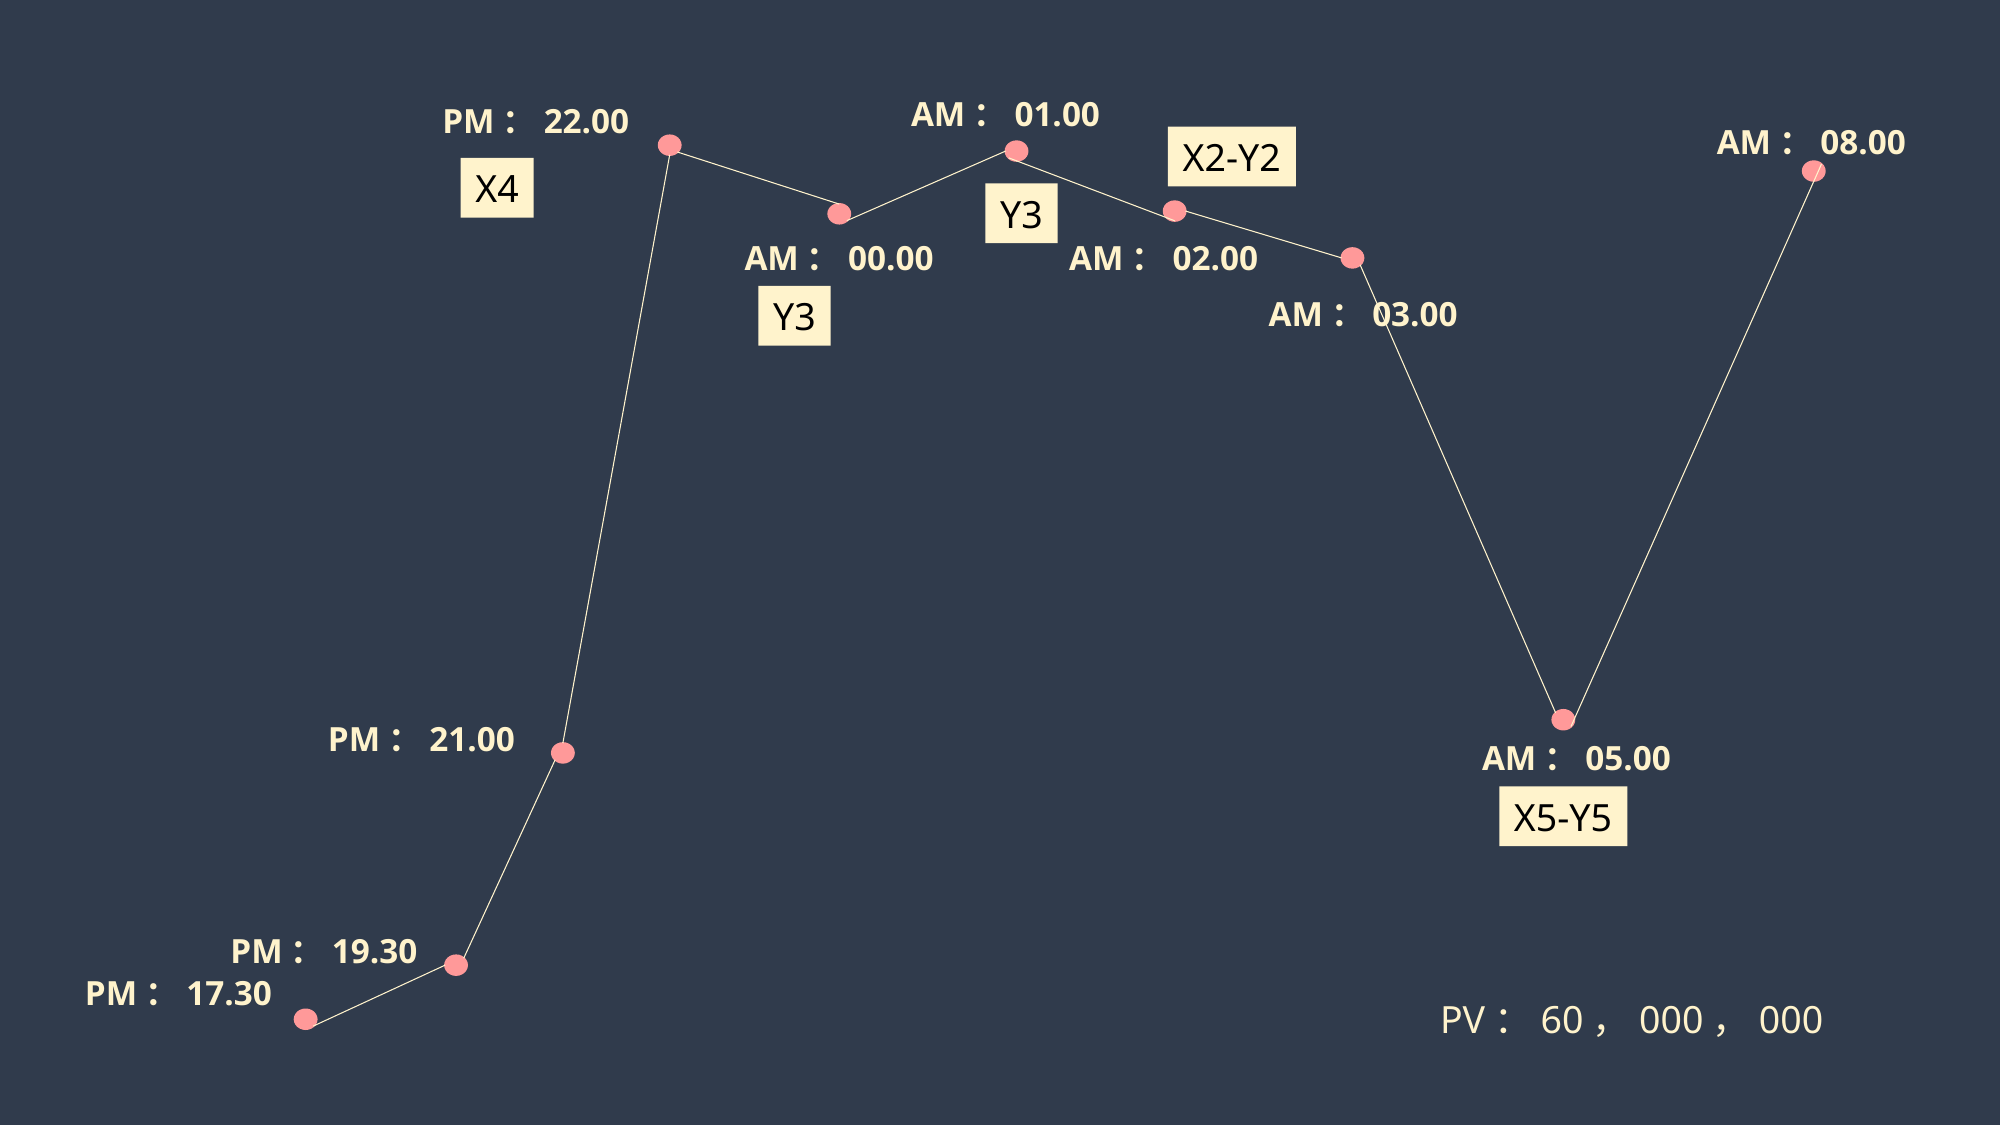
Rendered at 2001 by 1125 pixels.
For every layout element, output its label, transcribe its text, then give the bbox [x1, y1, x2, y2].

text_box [1185, 211, 1342, 258]
text_box PM：22.00 [427, 92, 645, 148]
text_box [444, 954, 468, 976]
text_box [293, 1008, 314, 1031]
text_box AM：05.00 [1467, 729, 1686, 785]
text_box [1175, 200, 1187, 222]
text_box PM：19.30 [215, 922, 432, 978]
text_box PM：17.30 [70, 965, 287, 1020]
text_box X4 [460, 157, 534, 218]
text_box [313, 965, 446, 1026]
text_box PV：60，000，000 [1425, 988, 1839, 1049]
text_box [1571, 164, 1822, 727]
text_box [677, 151, 840, 205]
text_box X5-Y5 [1499, 786, 1628, 847]
text_box Y3 [985, 183, 1058, 244]
text_box PM：21.00 [313, 710, 530, 766]
text_box AM：02.00 [1054, 230, 1273, 285]
text_box AM：03.00 [1254, 285, 1360, 341]
text_box AM：01.00 [896, 85, 1115, 141]
text_box AM：08.00 [1702, 113, 1921, 169]
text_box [1360, 264, 1556, 713]
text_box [1008, 157, 1175, 221]
text_box [1551, 708, 1573, 731]
text_box [1004, 141, 1029, 159]
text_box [463, 759, 556, 959]
text_box [1340, 247, 1365, 269]
text_box Y3 [758, 285, 831, 346]
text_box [562, 154, 670, 744]
text_box [1804, 160, 1826, 179]
text_box [657, 134, 682, 156]
text_box AM：00.00 [729, 230, 949, 285]
text_box [550, 742, 575, 764]
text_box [846, 150, 1006, 221]
text_box X2-Y2 [1167, 126, 1296, 187]
text_box [827, 203, 847, 225]
